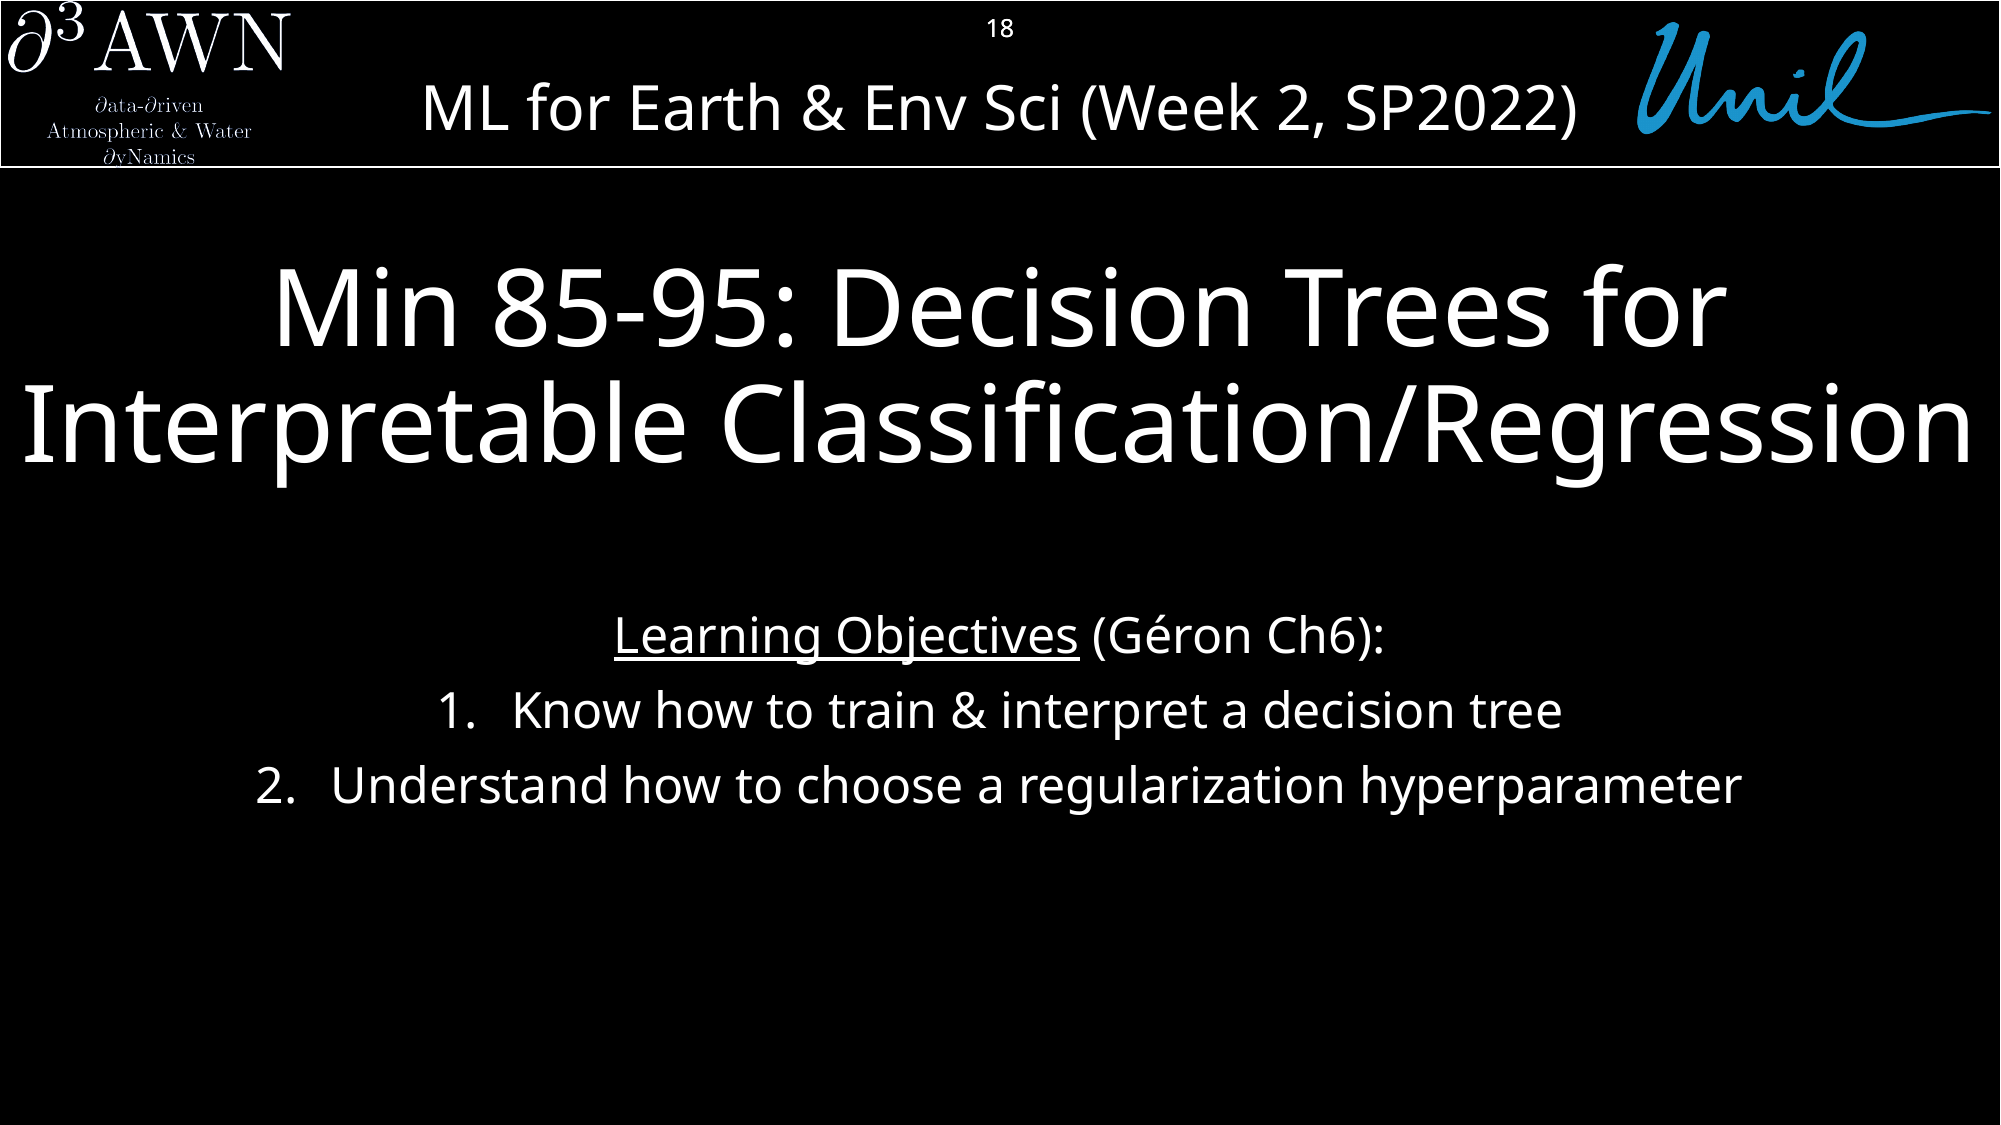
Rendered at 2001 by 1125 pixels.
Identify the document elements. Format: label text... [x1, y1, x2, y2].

text_box Learning Objectives (Géron Ch6): Know how to train & interpret a decision tree Understand how to choose a regularization hyperparameter [0, 602, 2000, 995]
picture [1609, 22, 2000, 145]
title Min 85-95: Decision Trees for Interpretable Classification/Regression [0, 169, 2000, 494]
picture [0, 0, 298, 168]
slide_number 18 [774, 0, 1225, 60]
